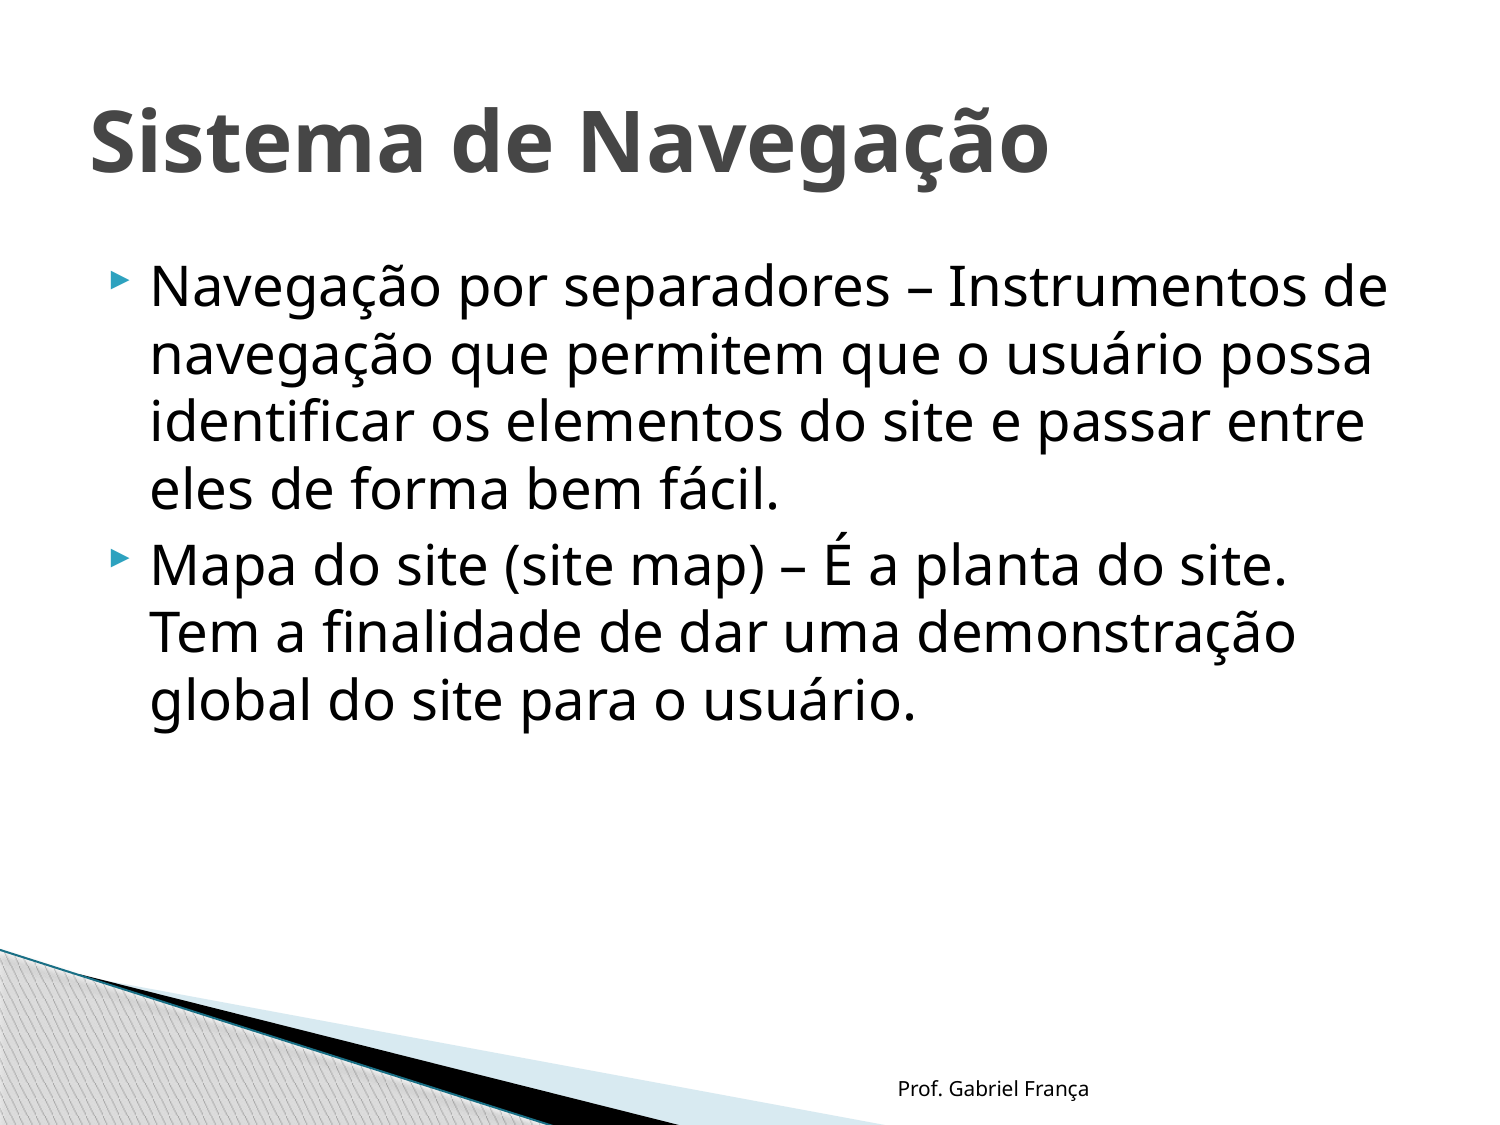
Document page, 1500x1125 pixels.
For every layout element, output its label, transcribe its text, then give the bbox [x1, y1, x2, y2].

list Navegação por separadores – Instrumentos de navegação que permitem que o usuário possa identificar os elementos do site e passar entre eles de forma bem fácil. Mapa do site (site map) – É a planta do site. Tem a finalidade de dar uma demonstração global do site para o usuário. [75, 243, 1425, 986]
footer Prof. Gabriel França [718, 1051, 1105, 1112]
title Sistema de Navegação [75, 45, 1425, 233]
